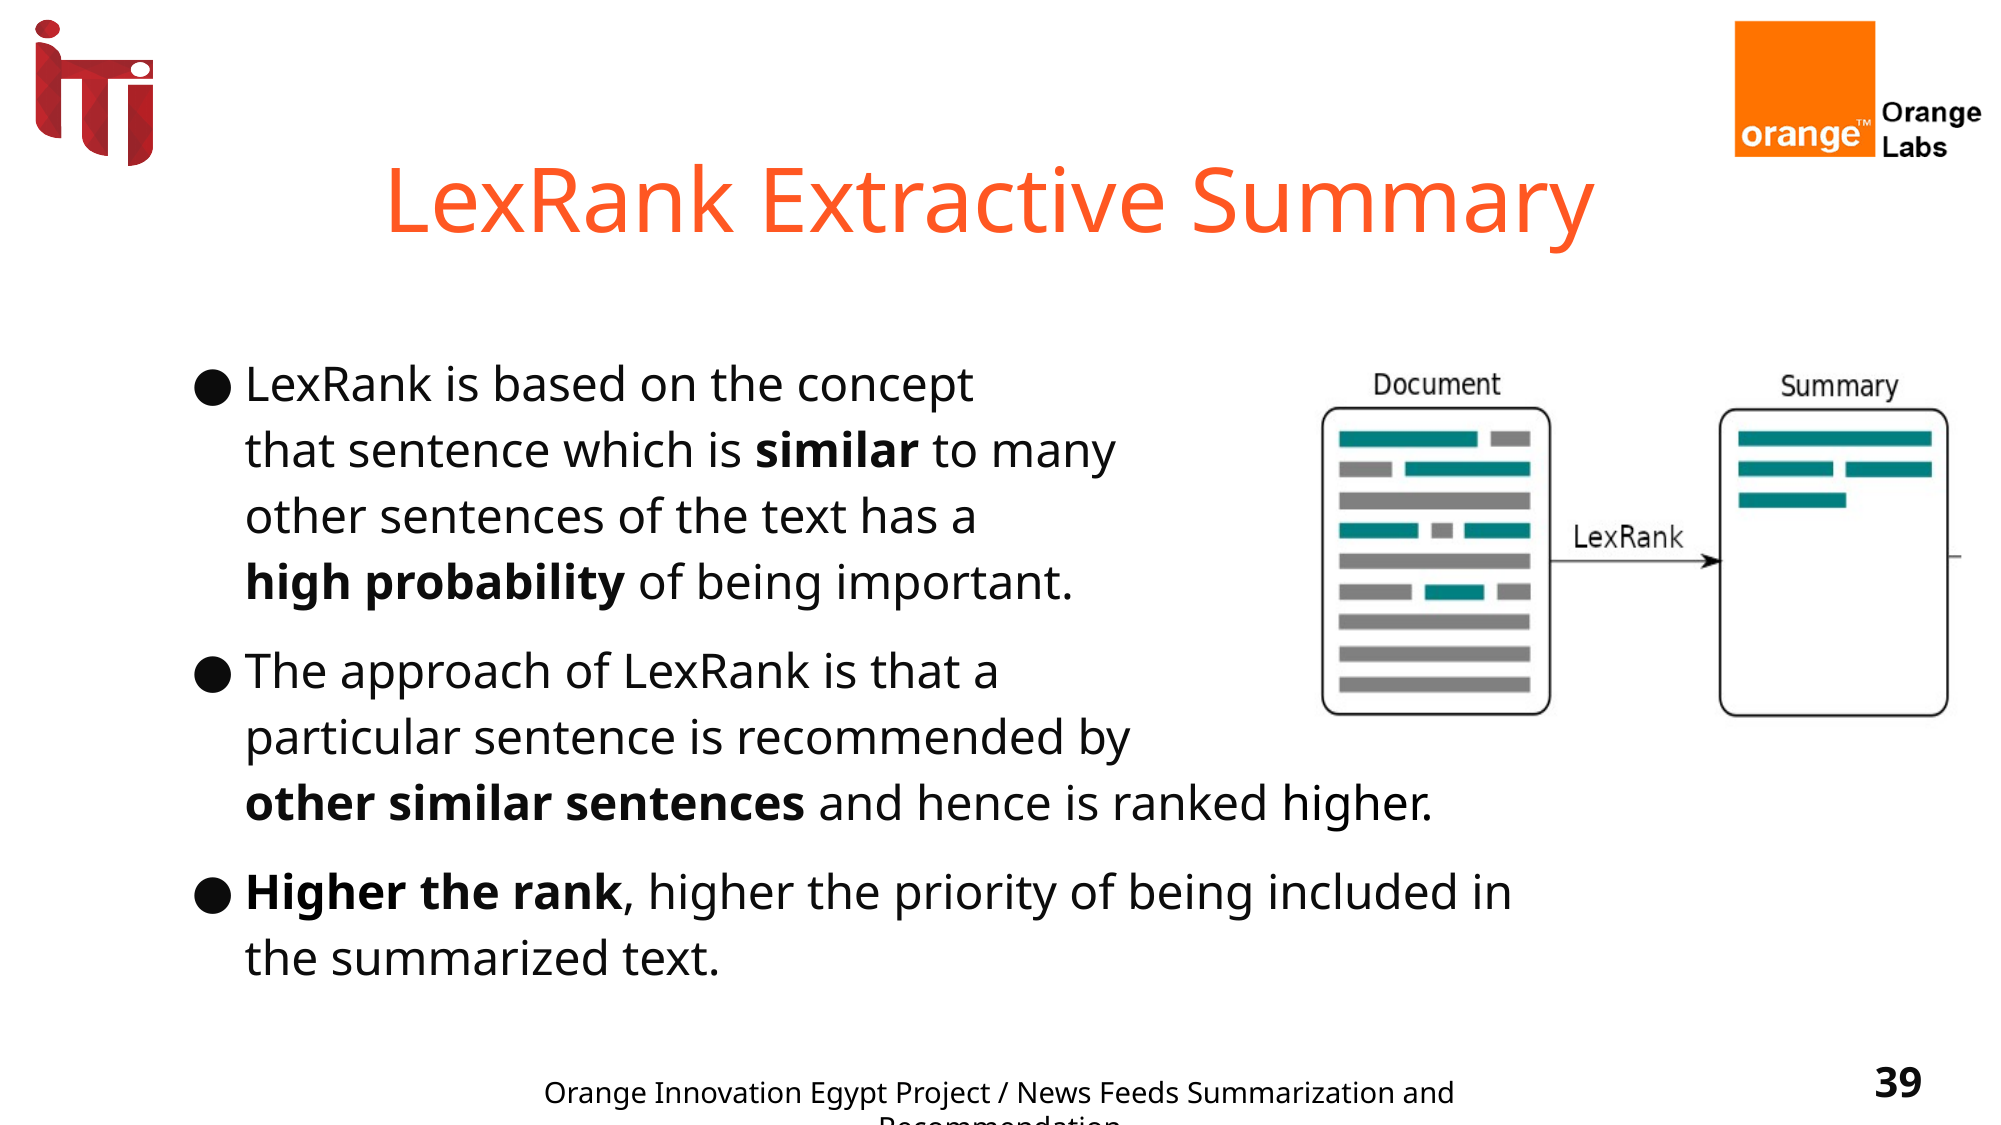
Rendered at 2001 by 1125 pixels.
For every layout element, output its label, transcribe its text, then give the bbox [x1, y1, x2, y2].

picture [1294, 349, 1962, 730]
picture [24, 0, 169, 166]
title LexRank Extractive Summary [142, 83, 1763, 330]
slide_number ‹#› [1777, 1061, 1938, 1107]
list LexRank is based on the concept that sentence which is similar to many other sentences of the text has a high probability of being important. The approach of LexRank is that a particular sentence is recommended by other similar sentences and hence is ranked higher. Higher the rank, higher the priority of being included in the summarized text. [168, 337, 1581, 998]
picture [1712, 12, 2000, 166]
